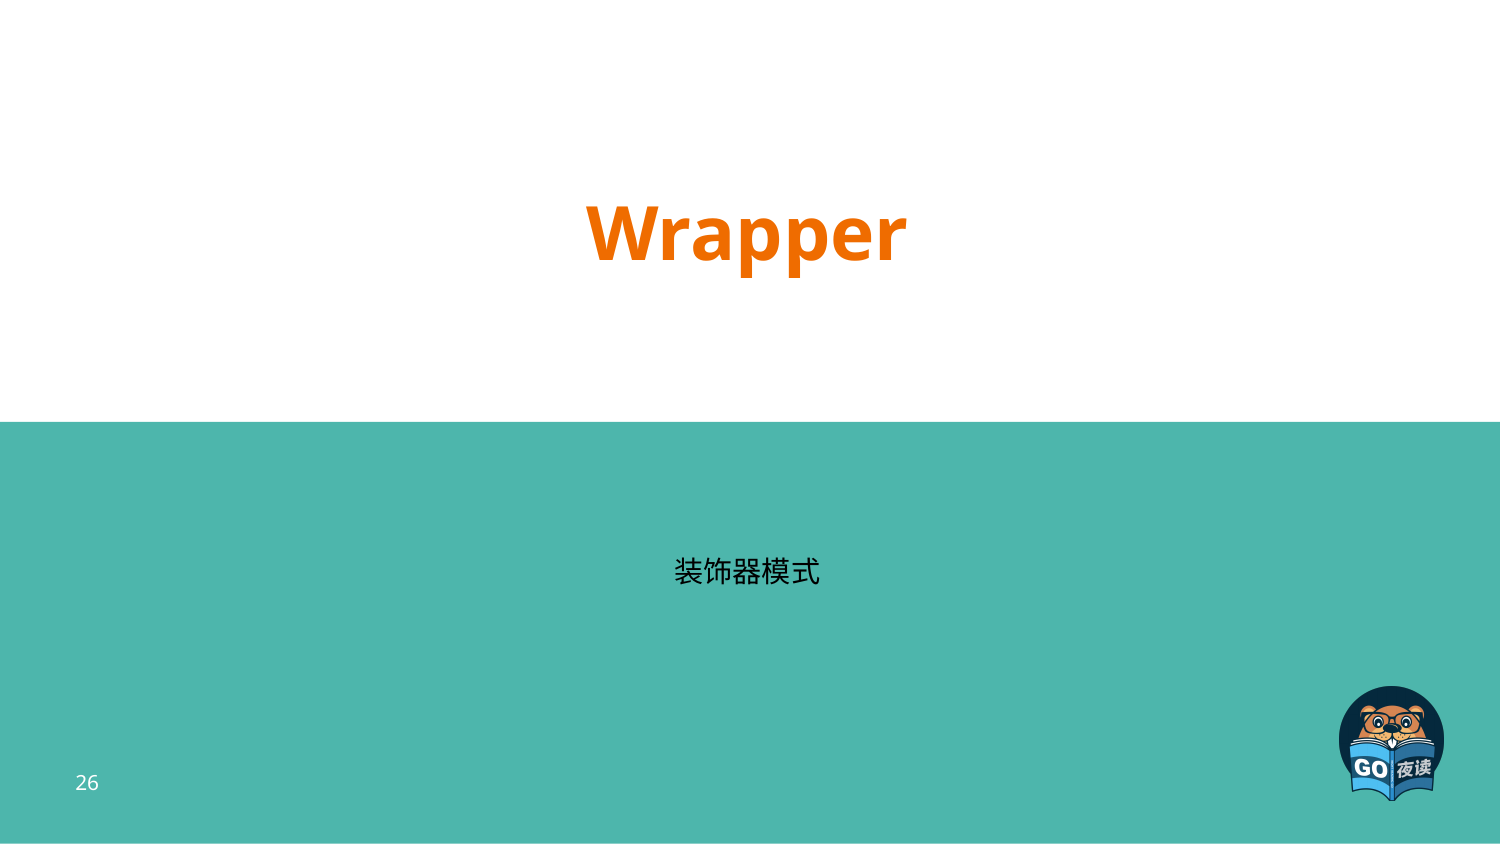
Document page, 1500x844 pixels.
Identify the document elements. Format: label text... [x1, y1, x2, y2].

text_box 装饰器模式 [659, 545, 836, 596]
title Wrapper [44, 153, 1451, 309]
slide_number 26 [23, 751, 114, 817]
picture [1339, 686, 1444, 801]
